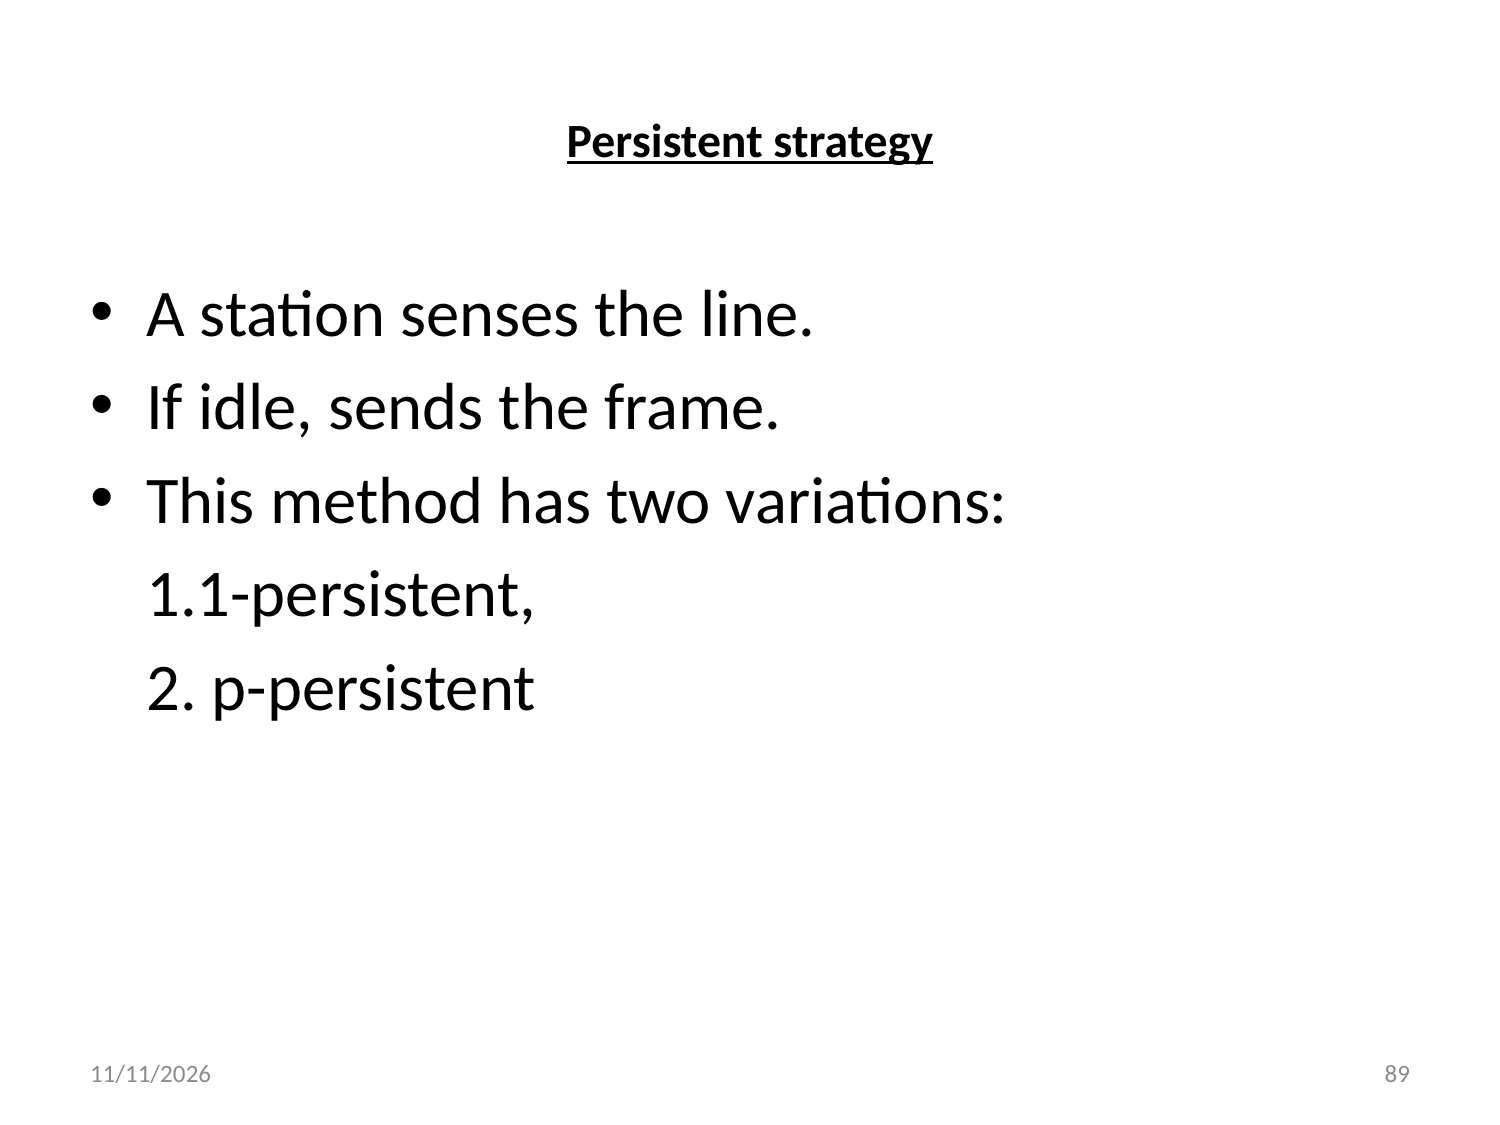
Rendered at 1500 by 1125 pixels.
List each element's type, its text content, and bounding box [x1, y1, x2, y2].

slide_number 89 [1074, 1042, 1425, 1103]
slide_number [75, 1042, 425, 1103]
title Persistent strategy [75, 45, 1425, 233]
list A station senses the line. If idle, sends the frame. This method has two variations: 1.1-persistent, 2. p-persistent [75, 262, 1425, 1005]
